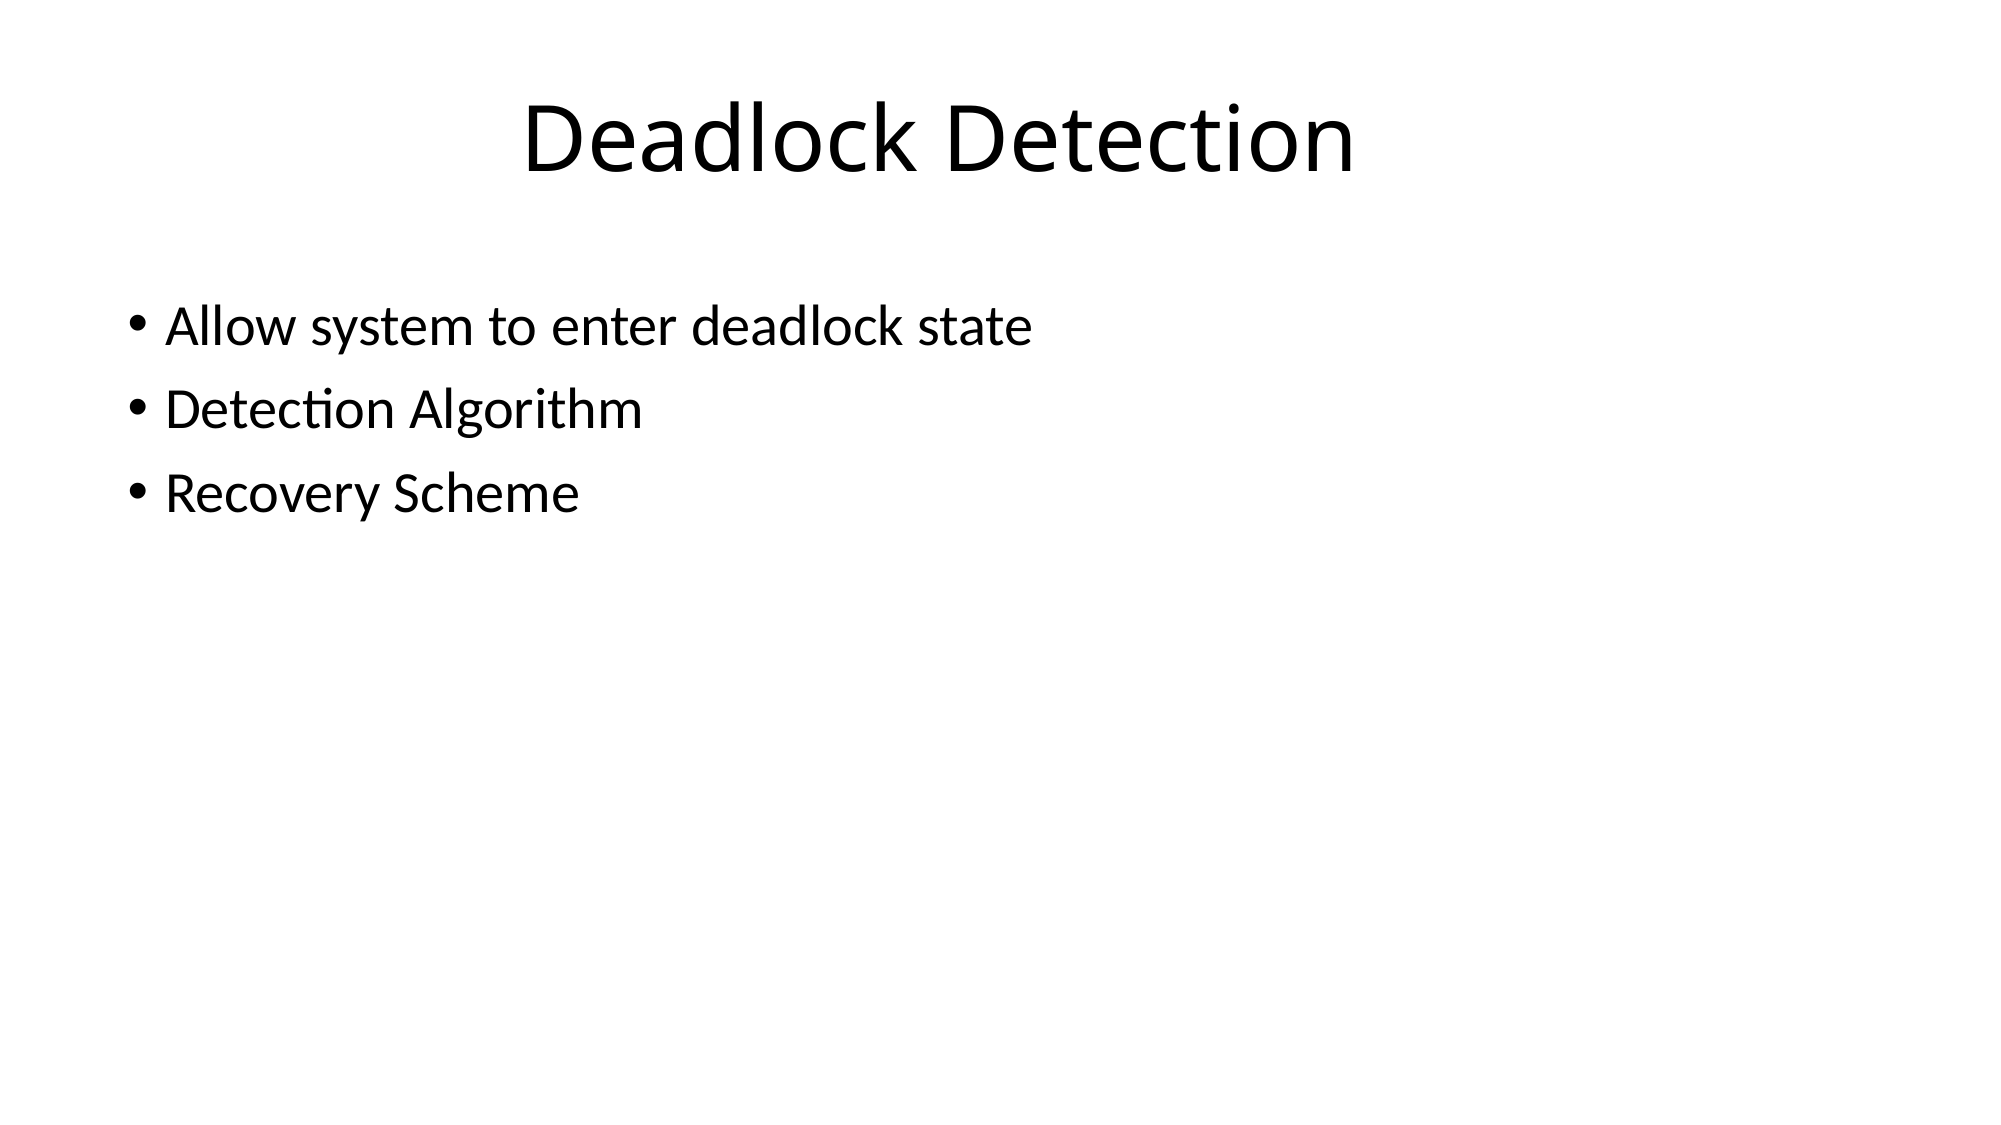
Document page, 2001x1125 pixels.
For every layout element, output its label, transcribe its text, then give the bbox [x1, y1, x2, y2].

title Deadlock Detection [302, 36, 1578, 200]
text_box Allow system to enter deadlock state Detection Algorithm Recovery Scheme [112, 287, 1388, 1050]
